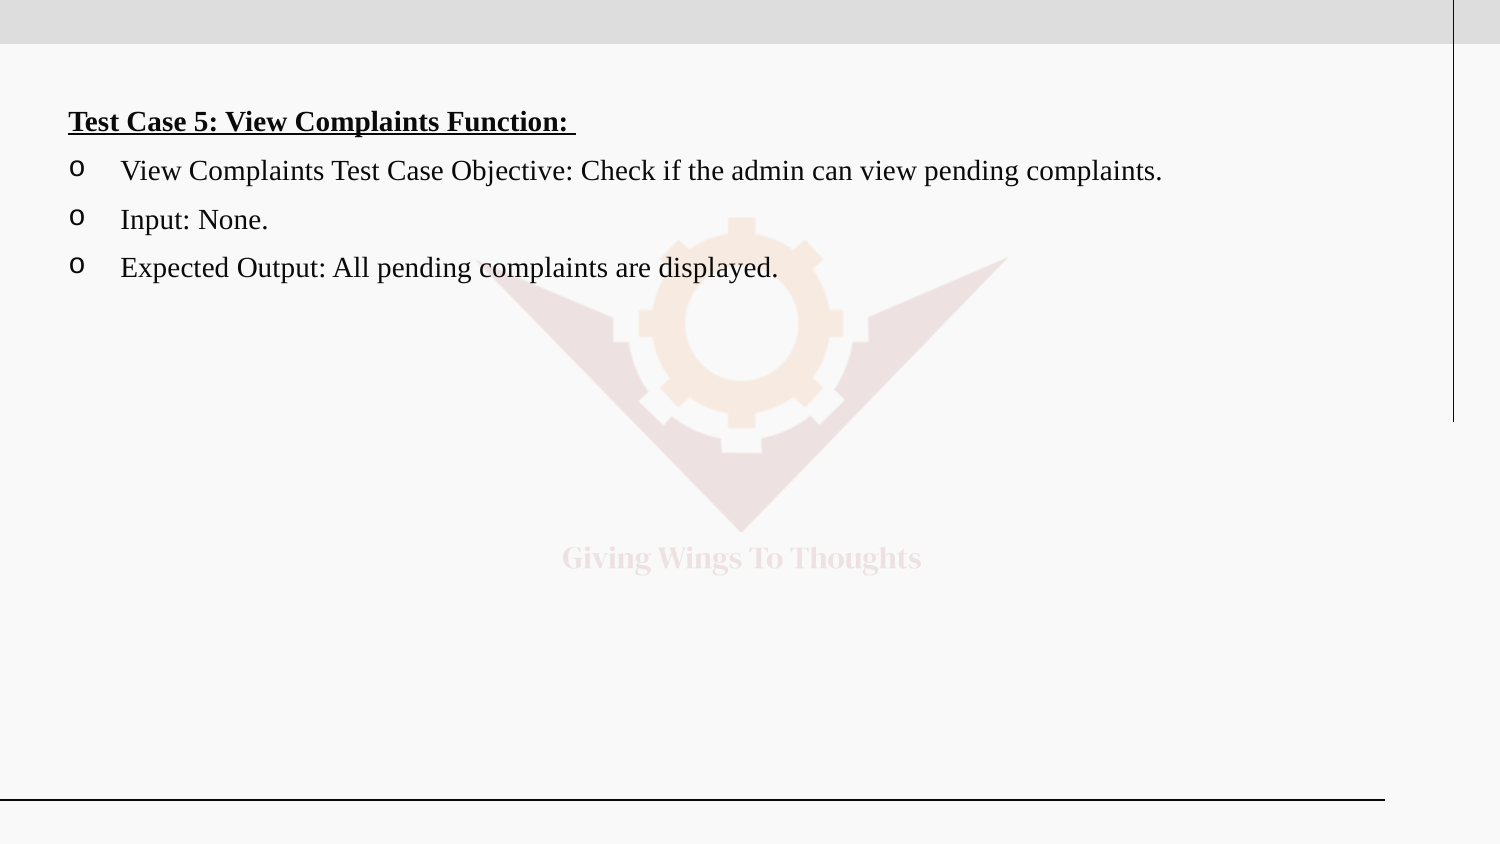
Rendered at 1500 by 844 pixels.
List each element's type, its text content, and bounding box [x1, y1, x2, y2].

subtitle Test Case 5: View Complaints Function: View Complaints Test Case Objective: Check if the admin can view pending complaints. Input: None. Expected Output: All pending complaints are displayed. [30, 73, 1425, 763]
